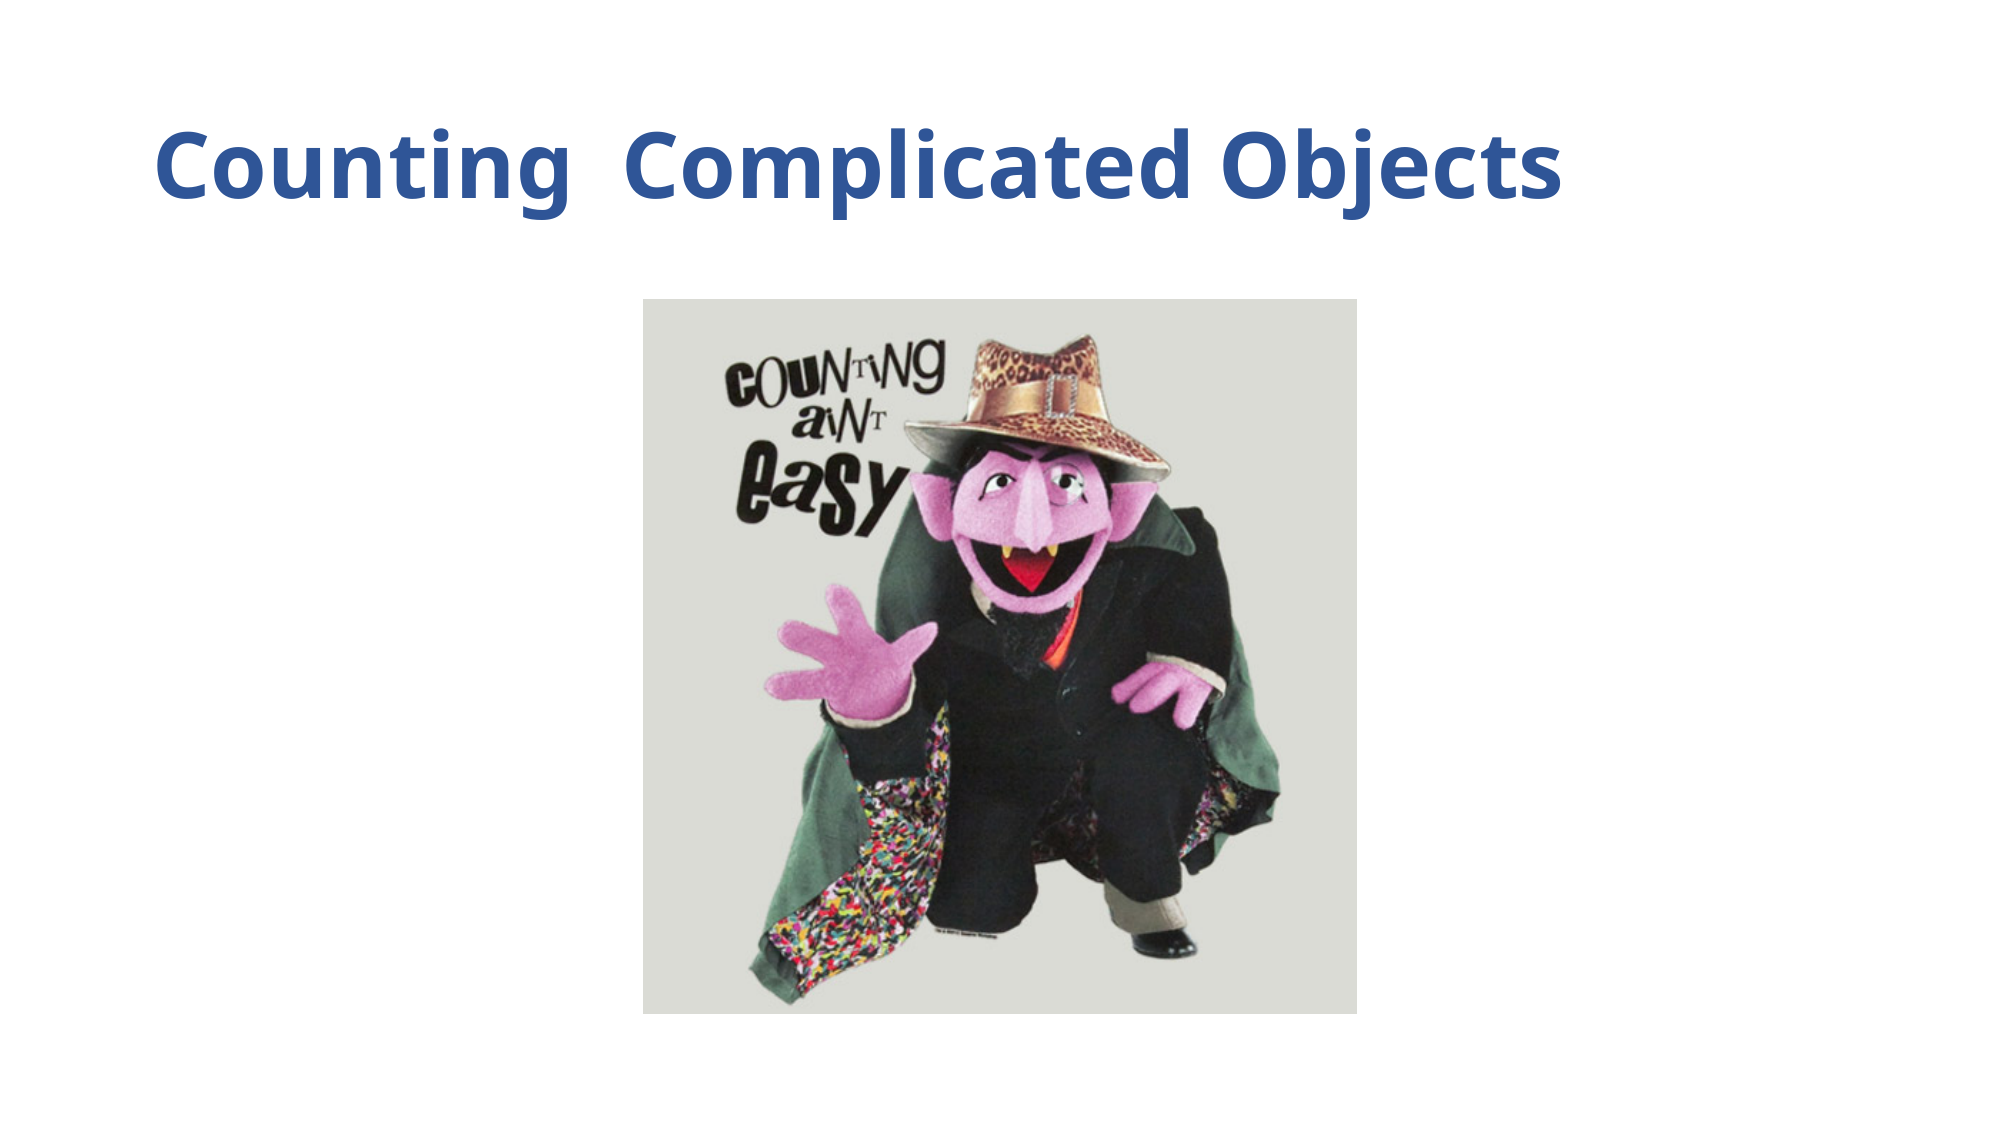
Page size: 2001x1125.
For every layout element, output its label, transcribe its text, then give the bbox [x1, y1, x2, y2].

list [643, 299, 1357, 1014]
title Counting Complicated Objects [137, 59, 1863, 278]
